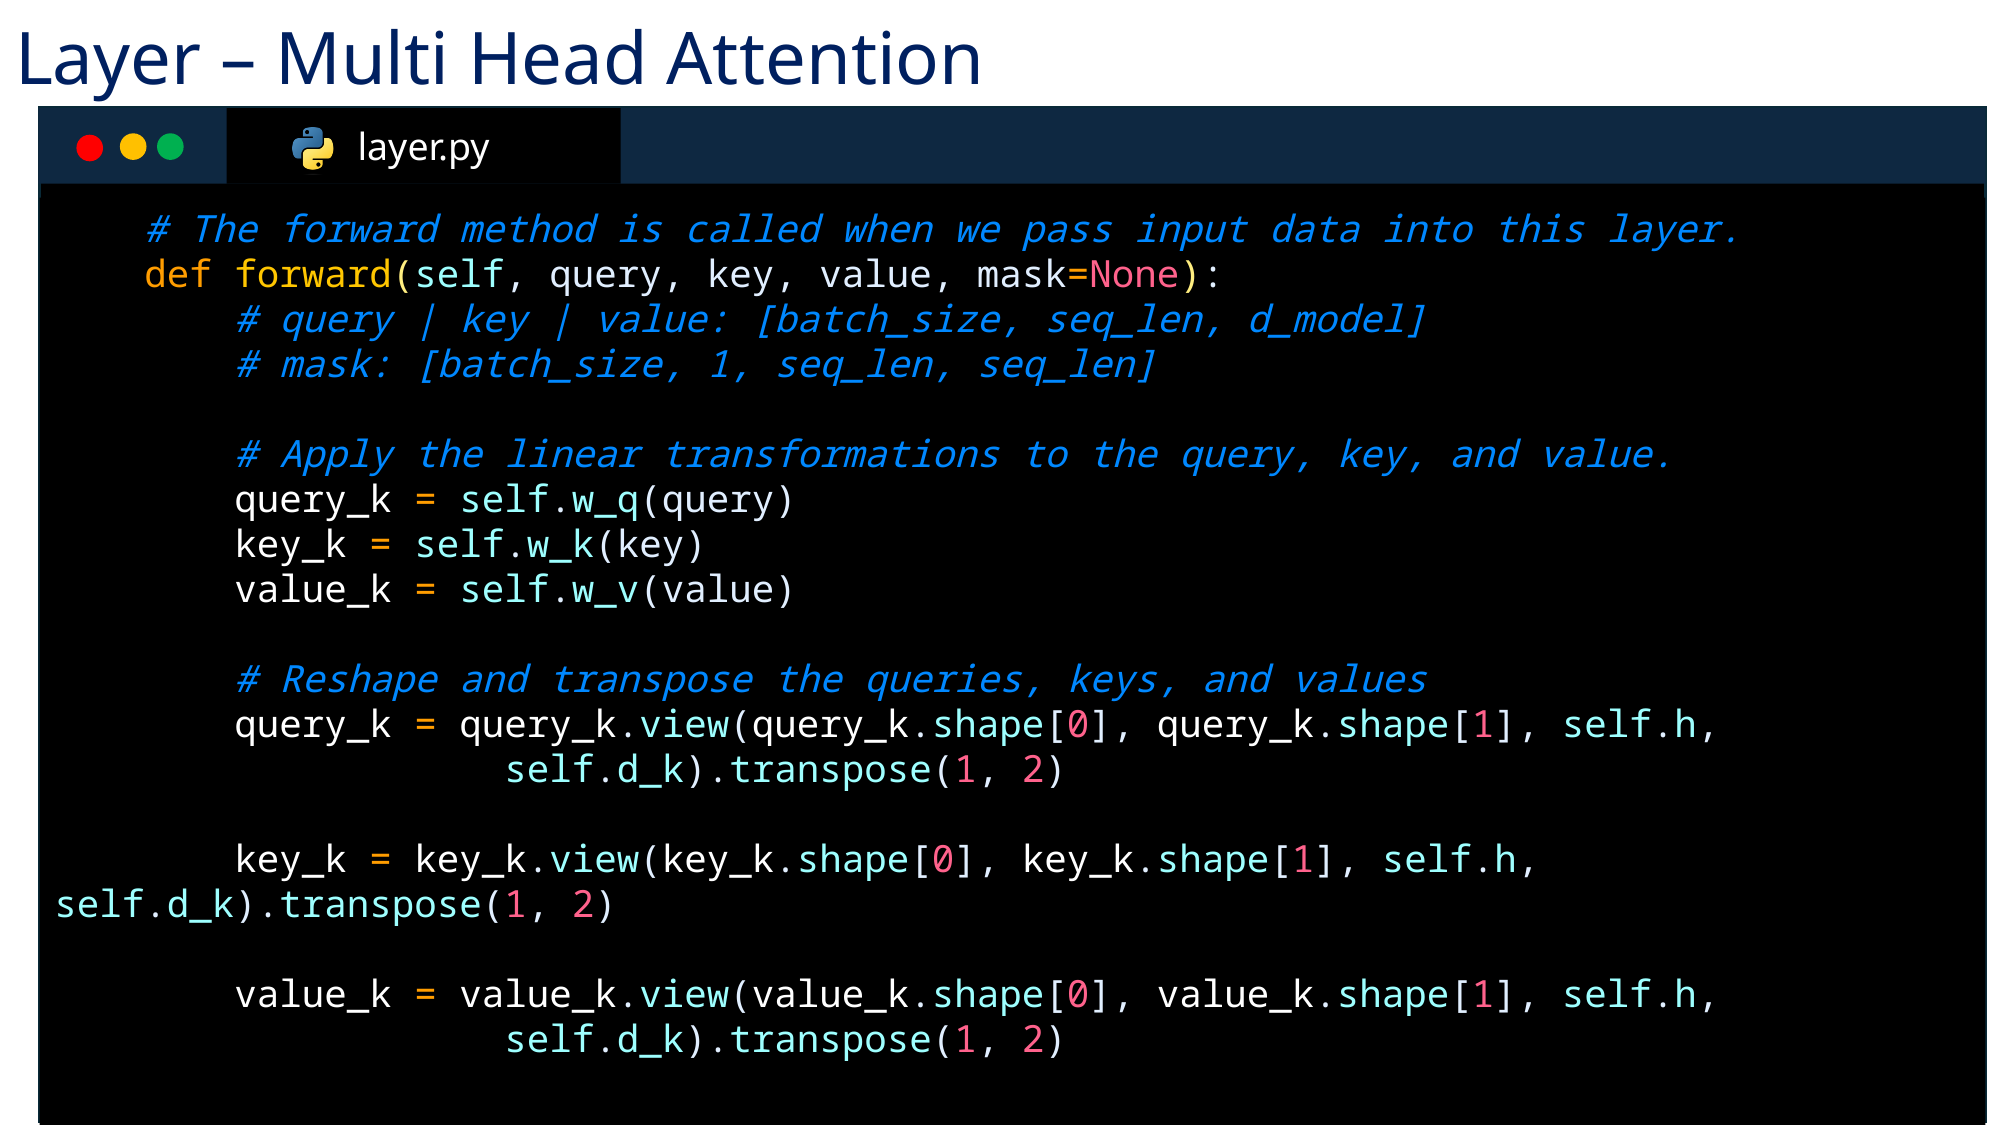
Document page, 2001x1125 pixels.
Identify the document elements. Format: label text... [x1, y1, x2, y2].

text_box # The forward method is called when we pass input data into this layer. def forward(self, query, key, value, mask=None): # query | key | value: [batch_size, seq_len, d_model] # mask: [batch_size, 1, seq_len, seq_len] # Apply the linear transformations to the query, key, and value. query_k = self.w_q(query) key_k = self.w_k(key) value_k = self.w_v(value) # Reshape and transpose the queries, keys, and values query_k = query_k.view(query_k.shape[0], query_k.shape[1], self.h, self.d_k).transpose(1, 2) key_k = key_k.view(key_k.shape[0], key_k.shape[1], self.h, self.d_k).transpose(1, 2) value_k = value_k.view(value_k.shape[0], value_k.shape[1], self.h, self.d_k).transpose(1, 2) [39, 197, 1986, 1125]
text_box Layer – Multi Head Attention [0, 13, 1361, 108]
picture [291, 127, 336, 175]
text_box [38, 185, 1987, 1123]
text_box [37, 106, 225, 185]
text_box [622, 106, 1987, 185]
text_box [75, 132, 185, 162]
text_box layer.py [225, 106, 622, 185]
